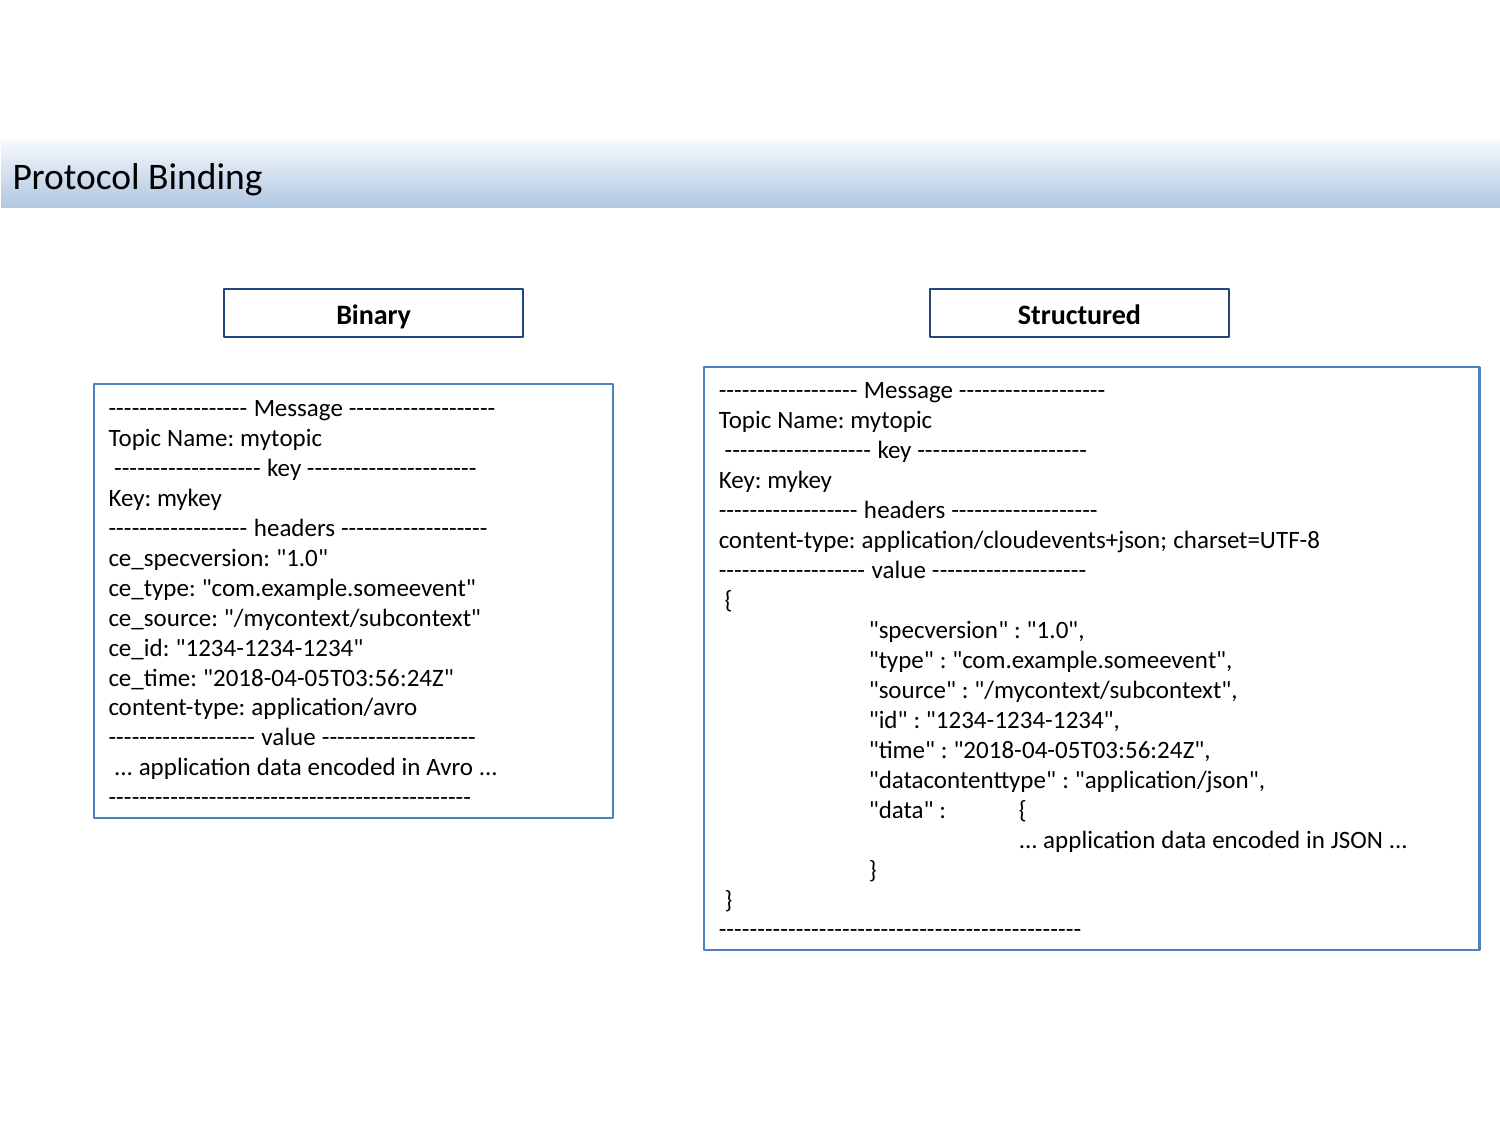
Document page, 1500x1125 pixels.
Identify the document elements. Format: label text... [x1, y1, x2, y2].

text_box ------------------ Message ------------------- Topic Name: mytopic ------------------- key ---------------------- Key: mykey ------------------ headers ------------------- content-type: application/cloudevents+json; charset=UTF-8 ------------------- value -------------------- { "specversion" : "1.0", "type" : "com.example.someevent", "source" : "/mycontext/subcontext", "id" : "1234-1234-1234", "time" : "2018-04-05T03:56:24Z", "datacontenttype" : "application/json", "data" : { ... application data encoded in JSON ... } } ----------------------------------------------- [703, 366, 1480, 951]
text_box ------------------ Message ------------------- Topic Name: mytopic ------------------- key ---------------------- Key: mykey ------------------ headers ------------------- ce_specversion: "1.0" ce_type: "com.example.someevent" ce_source: "/mycontext/subcontext" ce_id: "1234-1234-1234" ce_time: "2018-04-05T03:56:24Z" content-type: application/avro ------------------- value -------------------- ... application data encoded in Avro ... ----------------------------------------------- [93, 384, 614, 819]
text_box Binary [224, 288, 523, 338]
text_box Protocol Binding [1, 140, 1500, 208]
text_box Structured [930, 288, 1229, 338]
